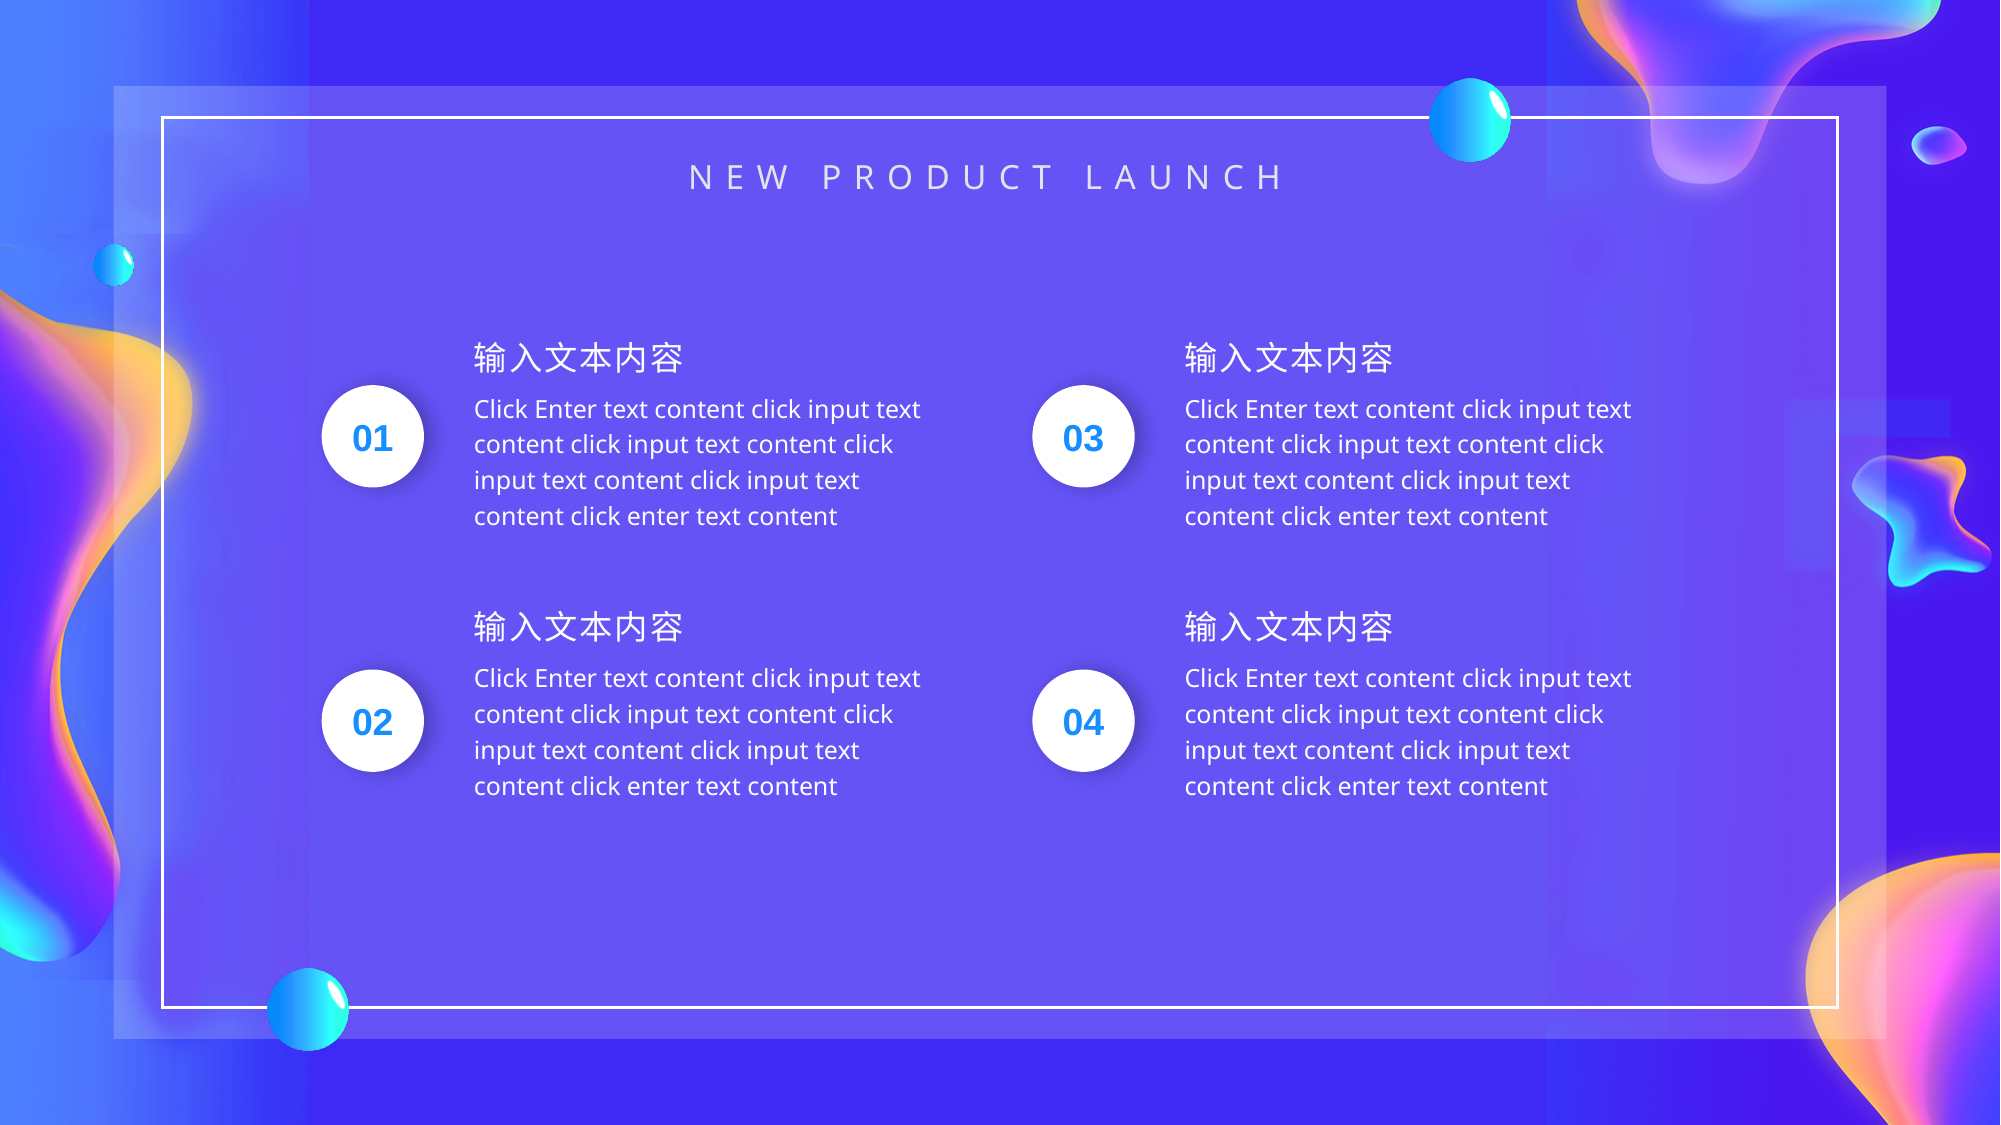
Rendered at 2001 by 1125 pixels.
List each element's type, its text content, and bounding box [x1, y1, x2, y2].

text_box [459, 599, 968, 808]
picture [0, 0, 2000, 1125]
text_box 03 [1031, 384, 1136, 489]
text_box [1169, 329, 1679, 538]
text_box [1169, 599, 1679, 808]
text_box 04 [1031, 668, 1136, 773]
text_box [459, 329, 968, 538]
text_box 02 [320, 668, 425, 773]
text_box 01 [320, 384, 425, 489]
